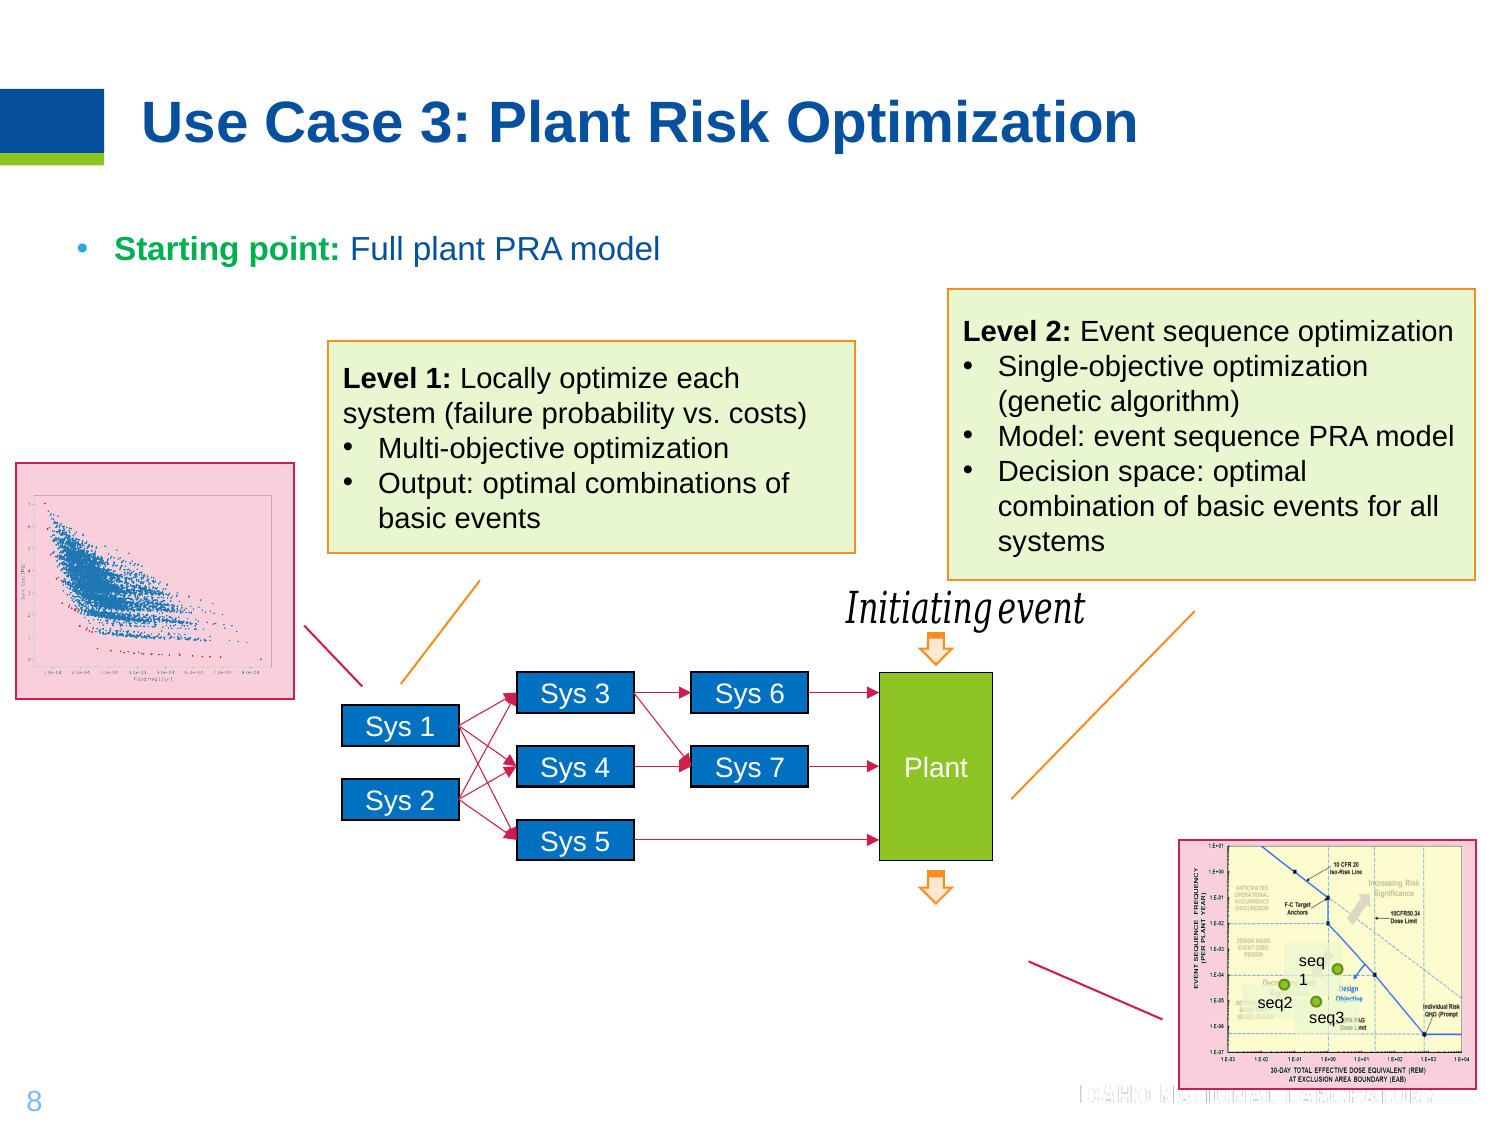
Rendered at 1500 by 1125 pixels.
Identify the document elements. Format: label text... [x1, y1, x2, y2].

text_box [1028, 960, 1163, 1021]
text_box Sys 3 [516, 671, 635, 714]
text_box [458, 799, 517, 840]
text_box [1178, 839, 1477, 1090]
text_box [633, 692, 692, 766]
picture [1177, 840, 1469, 1088]
text_box Level 1: Locally optimize each system (failure probability vs. costs) Multi-objective optimization Output: optimal combinations of basic events [400, 579, 481, 685]
text_box Sys 7 [690, 745, 809, 788]
title Use Case 3: Plant Risk Optimization [141, 92, 1424, 166]
text_box Sys 2 [341, 778, 458, 821]
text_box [458, 692, 517, 725]
text_box Sys 4 [517, 745, 635, 788]
list Starting point: Full plant PRA model [76, 231, 1424, 328]
text_box Level 2: Event sequence optimization Single-objective optimization (genetic algorithm) Model: event sequence PRA model Decision space: optimal combination of basic events for all systems [947, 288, 1476, 581]
text_box [15, 462, 295, 700]
text_box Plant [878, 671, 994, 861]
text_box Sys 5 [516, 819, 635, 861]
text_box Level 1: Locally optimize each system (failure probability vs. costs) Multi-objective optimization Output: optimal combinations of basic events [327, 340, 856, 554]
text_box [917, 632, 955, 667]
picture [13, 489, 277, 687]
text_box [458, 725, 517, 799]
slide_number 8 [0, 1092, 70, 1125]
text_box Sys 1 [341, 704, 458, 747]
text_box Level 2: Event sequence optimization Single-objective optimization (genetic algorithm) Model: event sequence PRA model Decision space: optimal combination of basic events for all systems [1010, 610, 1196, 800]
text_box [303, 624, 363, 688]
text_box [917, 870, 955, 906]
text_box Sys 6 [690, 671, 809, 714]
